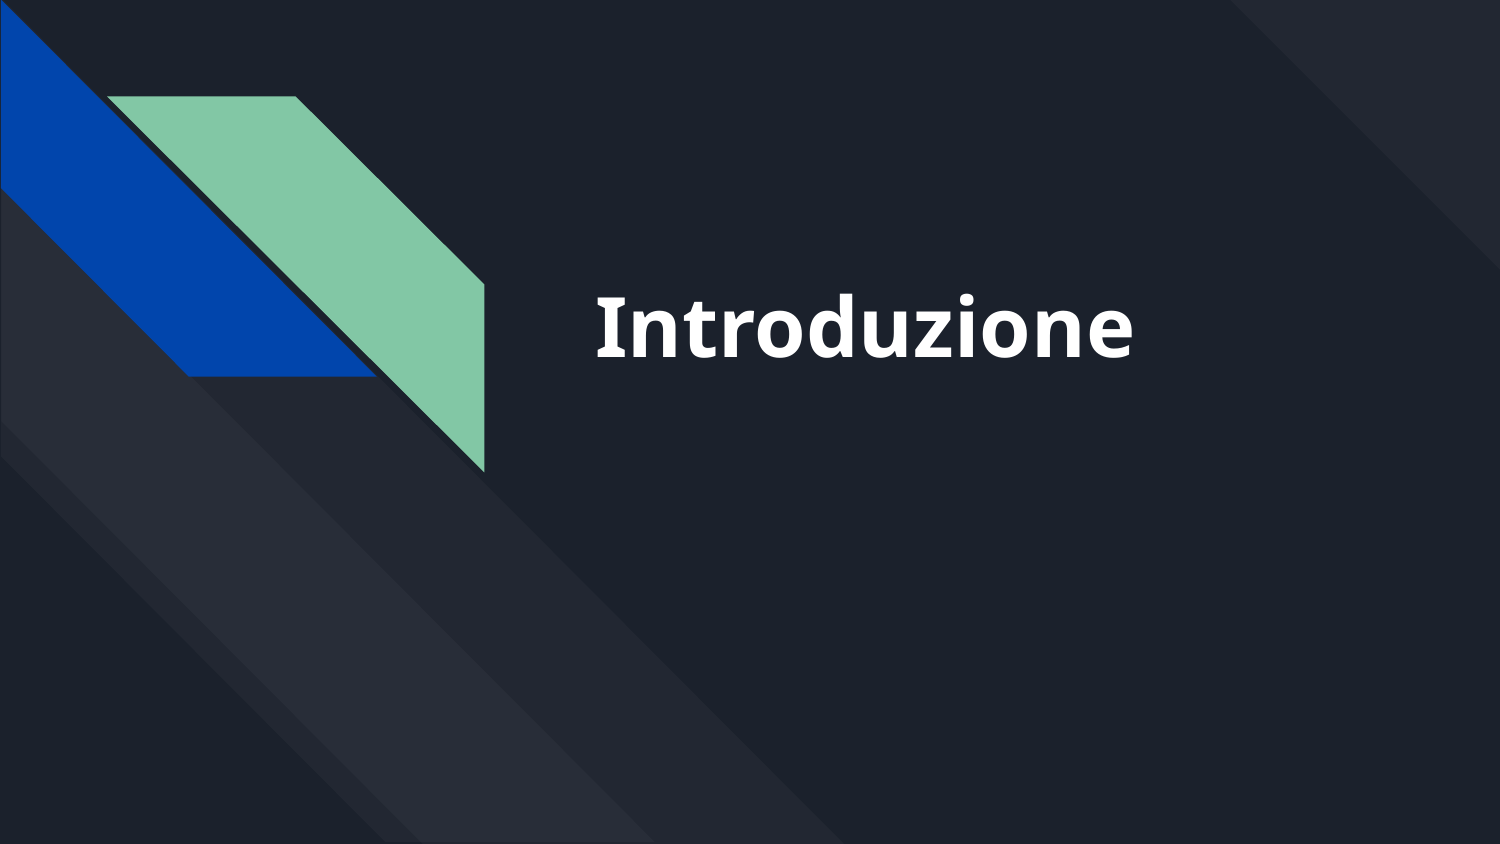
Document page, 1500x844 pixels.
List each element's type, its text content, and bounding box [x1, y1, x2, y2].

title Introduzione [580, 258, 1404, 518]
